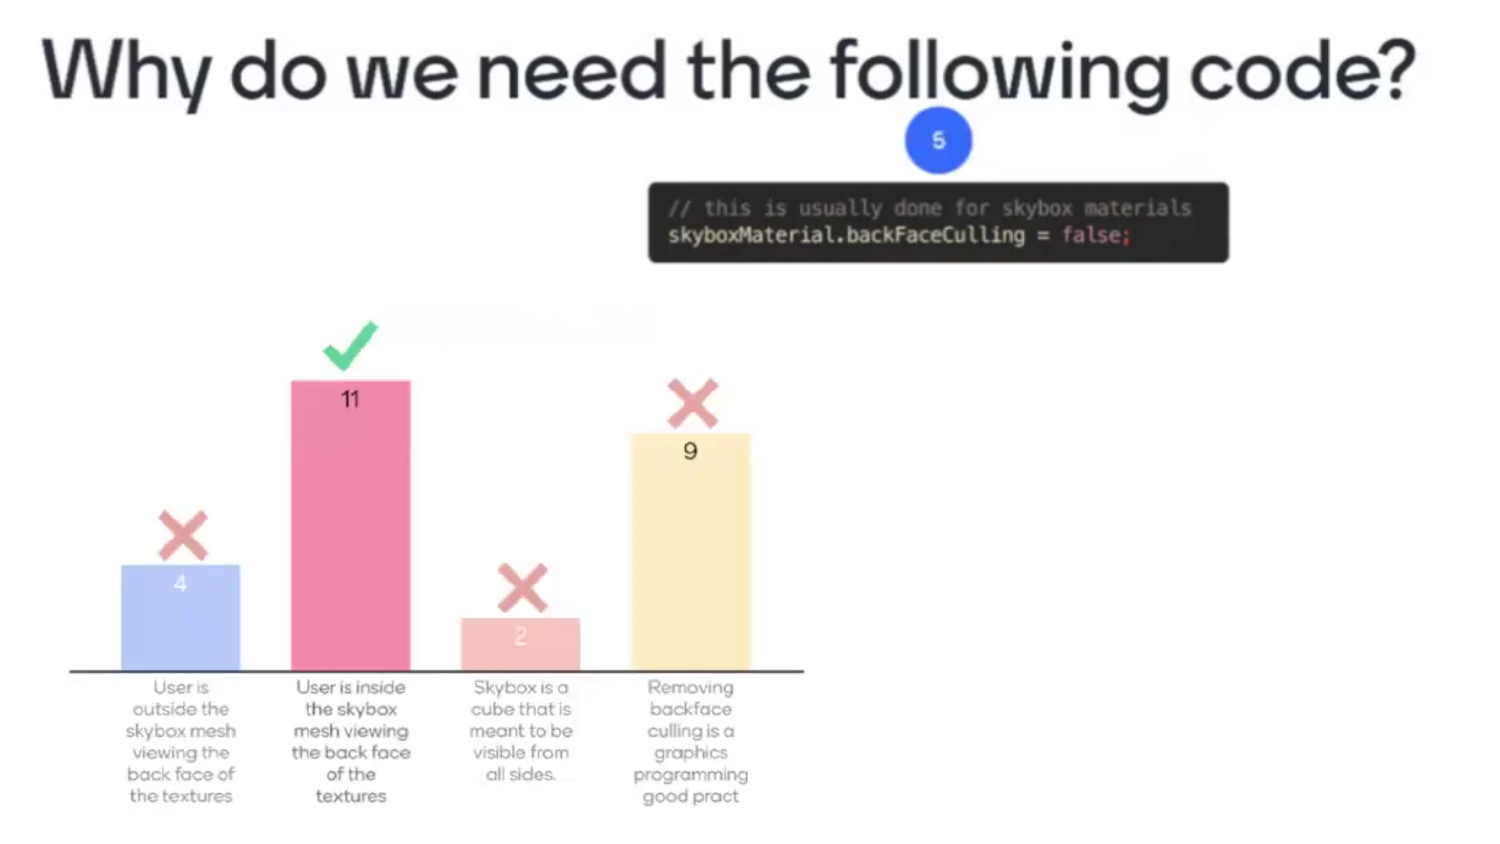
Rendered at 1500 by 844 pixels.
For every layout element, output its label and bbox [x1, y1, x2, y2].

picture [37, 305, 831, 819]
picture [24, 24, 1476, 282]
